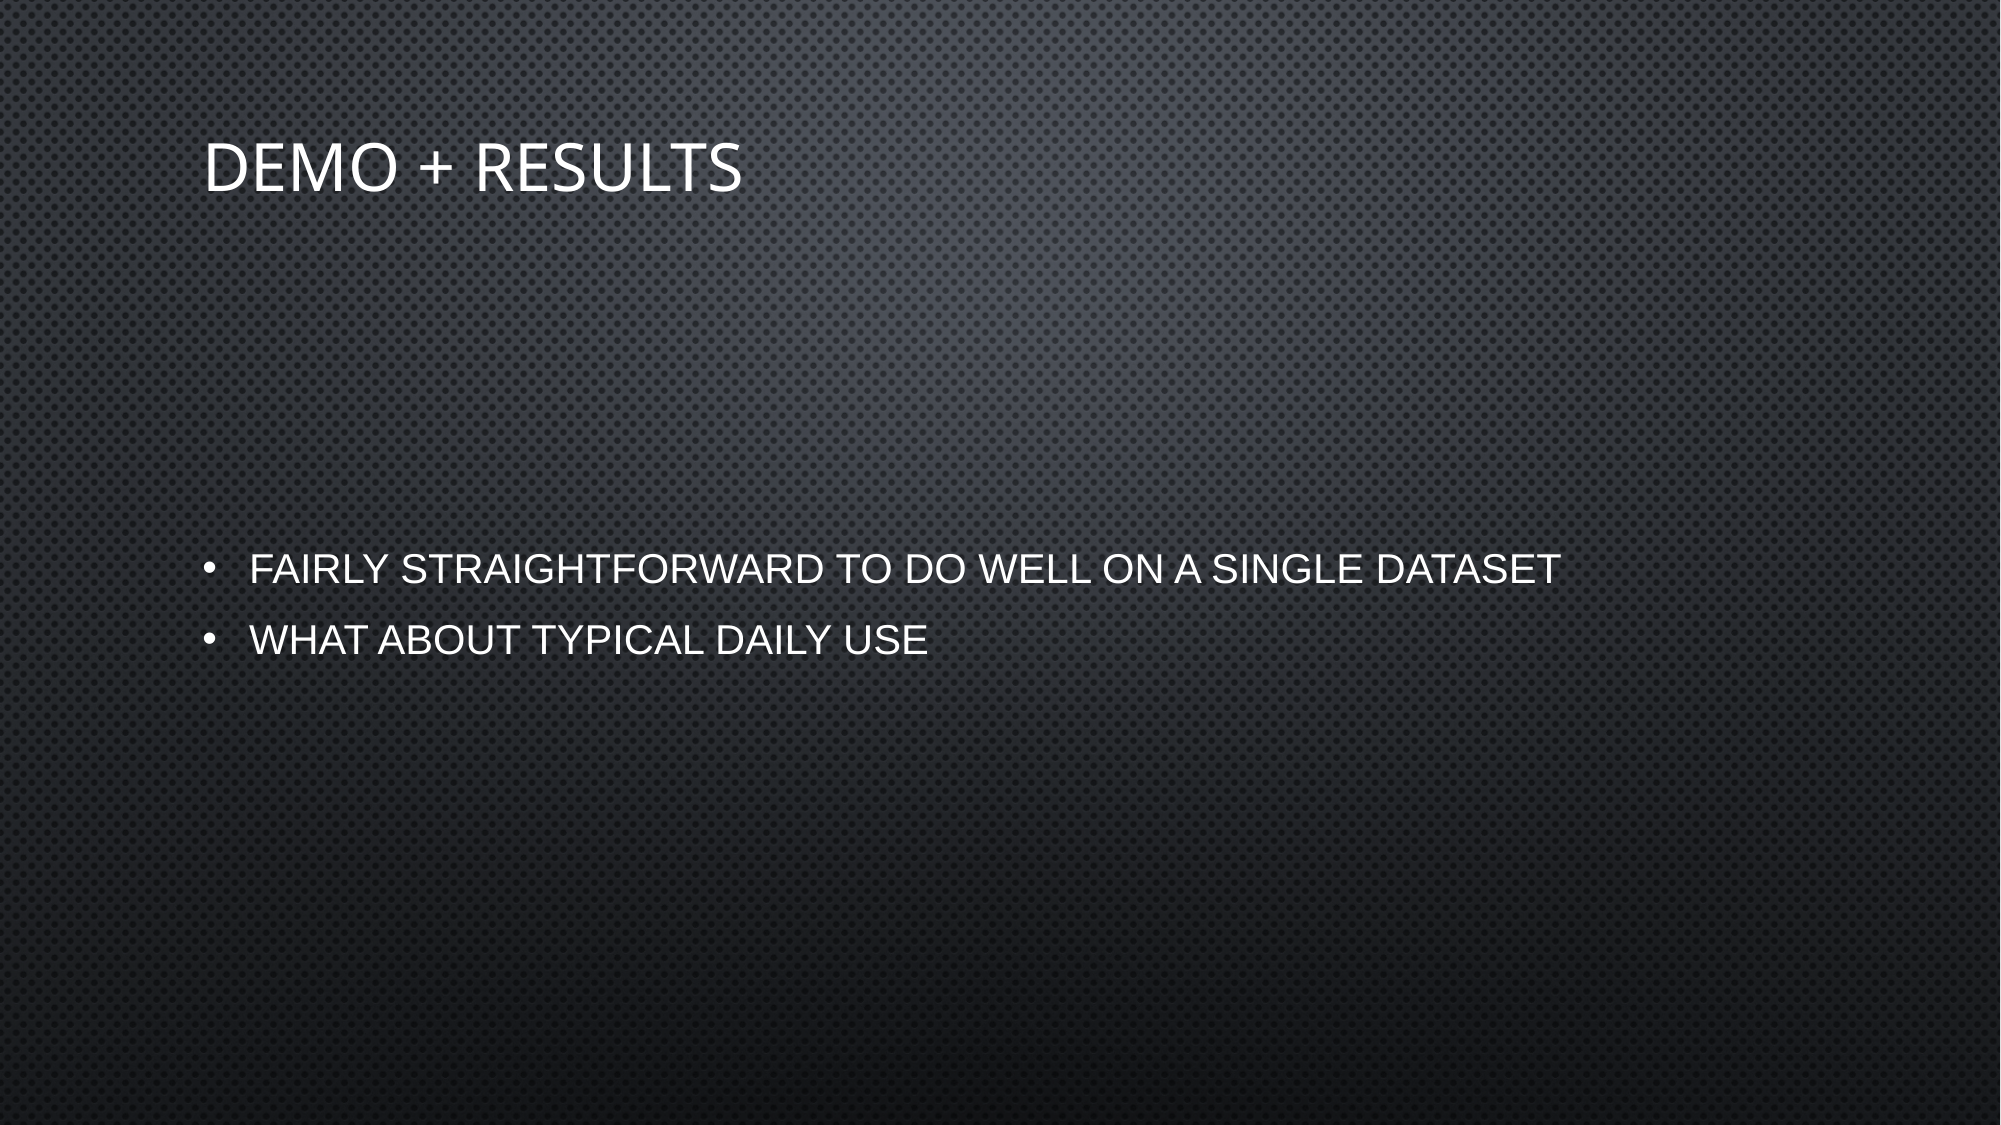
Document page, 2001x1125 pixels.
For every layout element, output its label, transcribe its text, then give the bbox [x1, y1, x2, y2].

list Fairly straightforward to do well on a single dataset What about typical daily use [187, 254, 1813, 950]
title Demo + Results [187, 99, 1813, 230]
